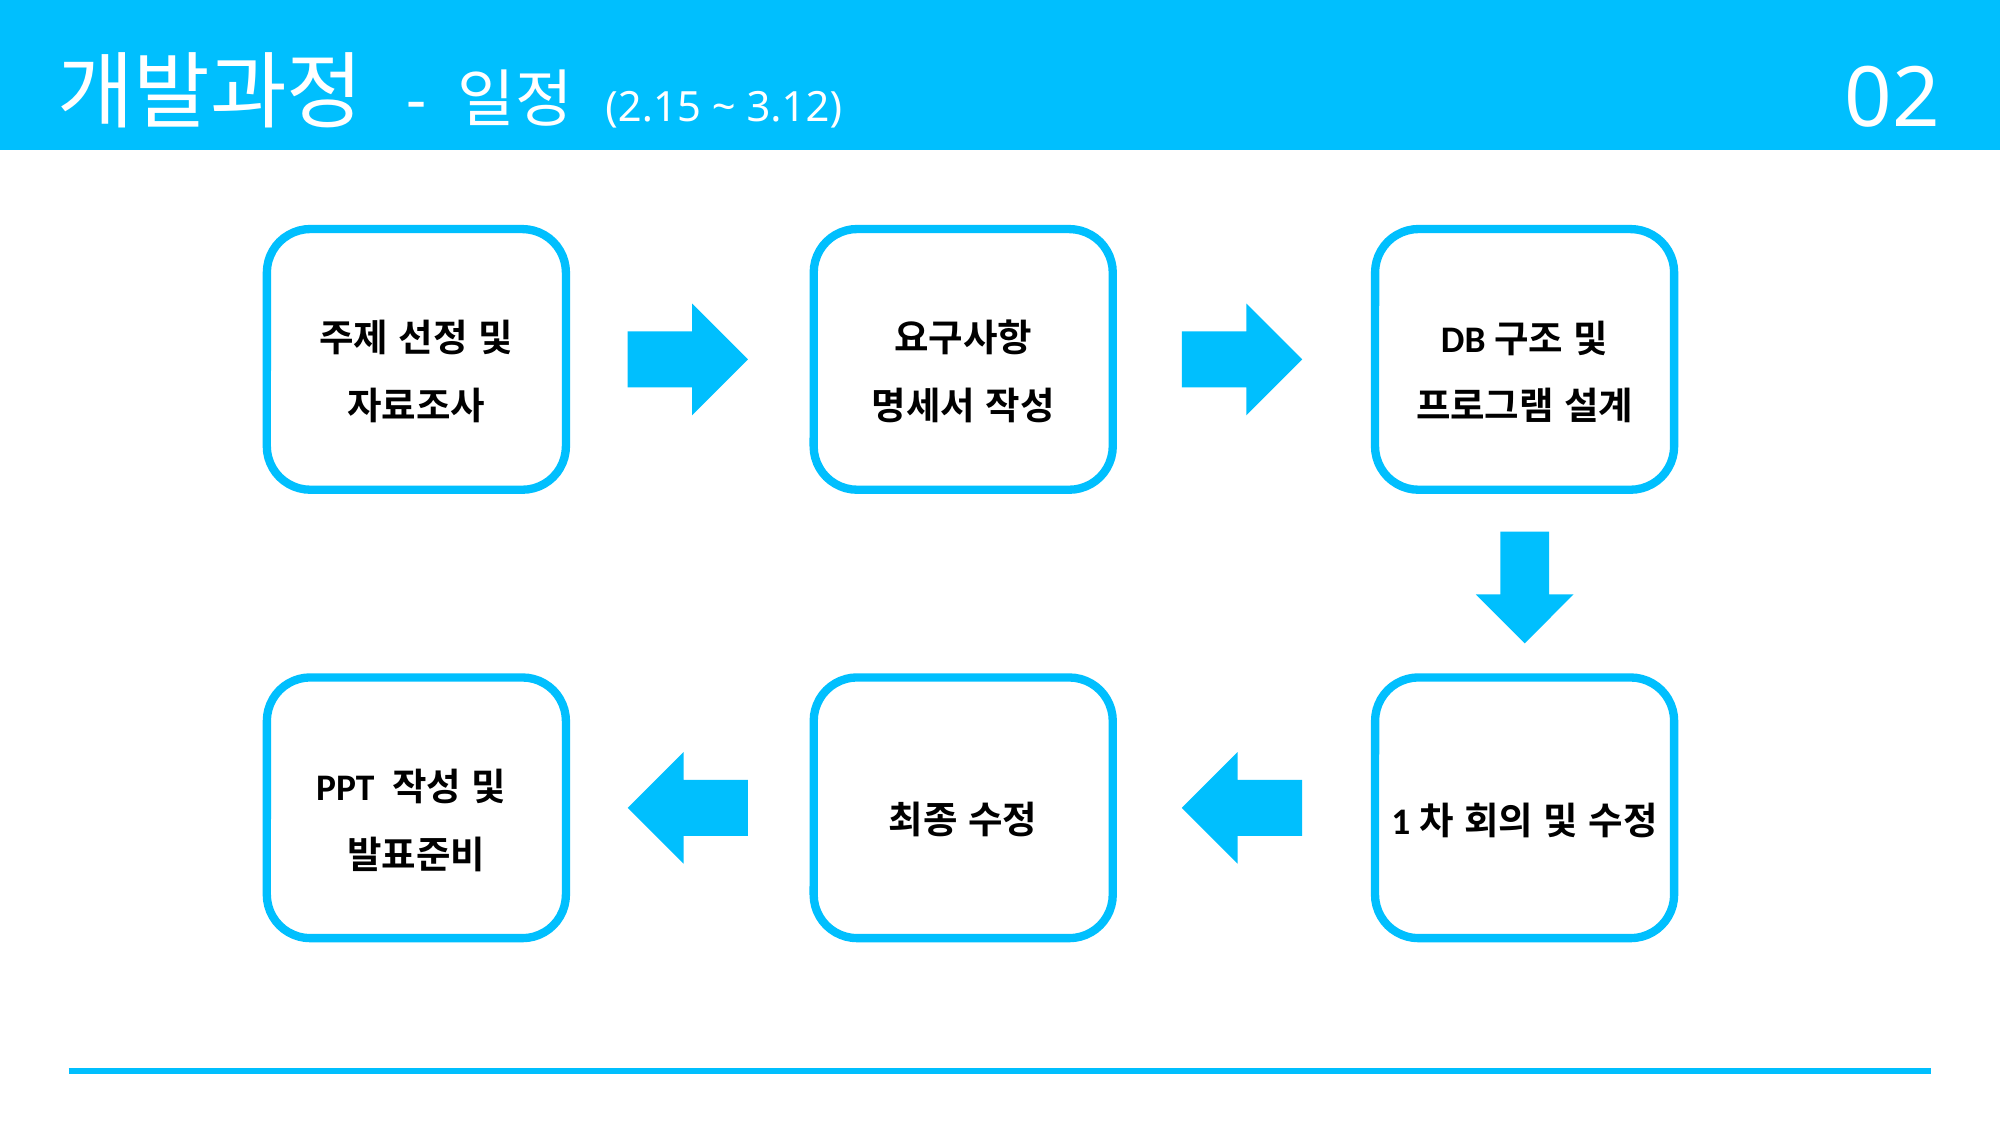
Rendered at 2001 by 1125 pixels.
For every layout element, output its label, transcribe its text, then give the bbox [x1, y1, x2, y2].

text_box [0, 0, 2000, 152]
text_box [625, 750, 751, 866]
text_box 02 [1830, 35, 1979, 150]
text_box [1372, 675, 1677, 941]
text_box 1차 회의 및 수정 [1375, 767, 1675, 850]
text_box 요구사항 명세서 작성 [811, 226, 1115, 492]
text_box 최종 수정 [811, 675, 1115, 941]
text_box [1473, 529, 1576, 646]
text_box DB구조 및 프로그램 설계 [1316, 284, 1733, 435]
text_box PPT 작성 및 발표준비 [266, 733, 566, 883]
text_box [1179, 750, 1305, 866]
text_box [1179, 301, 1305, 418]
text_box [1372, 435, 1677, 492]
text_box 개발과정 - 일정 (2.15 ~ 3.12) [42, 30, 1132, 321]
text_box [625, 301, 751, 418]
text_box 주제 선정 및 자료조사 [264, 226, 569, 492]
text_box [264, 675, 569, 941]
text_box [1372, 226, 1677, 284]
